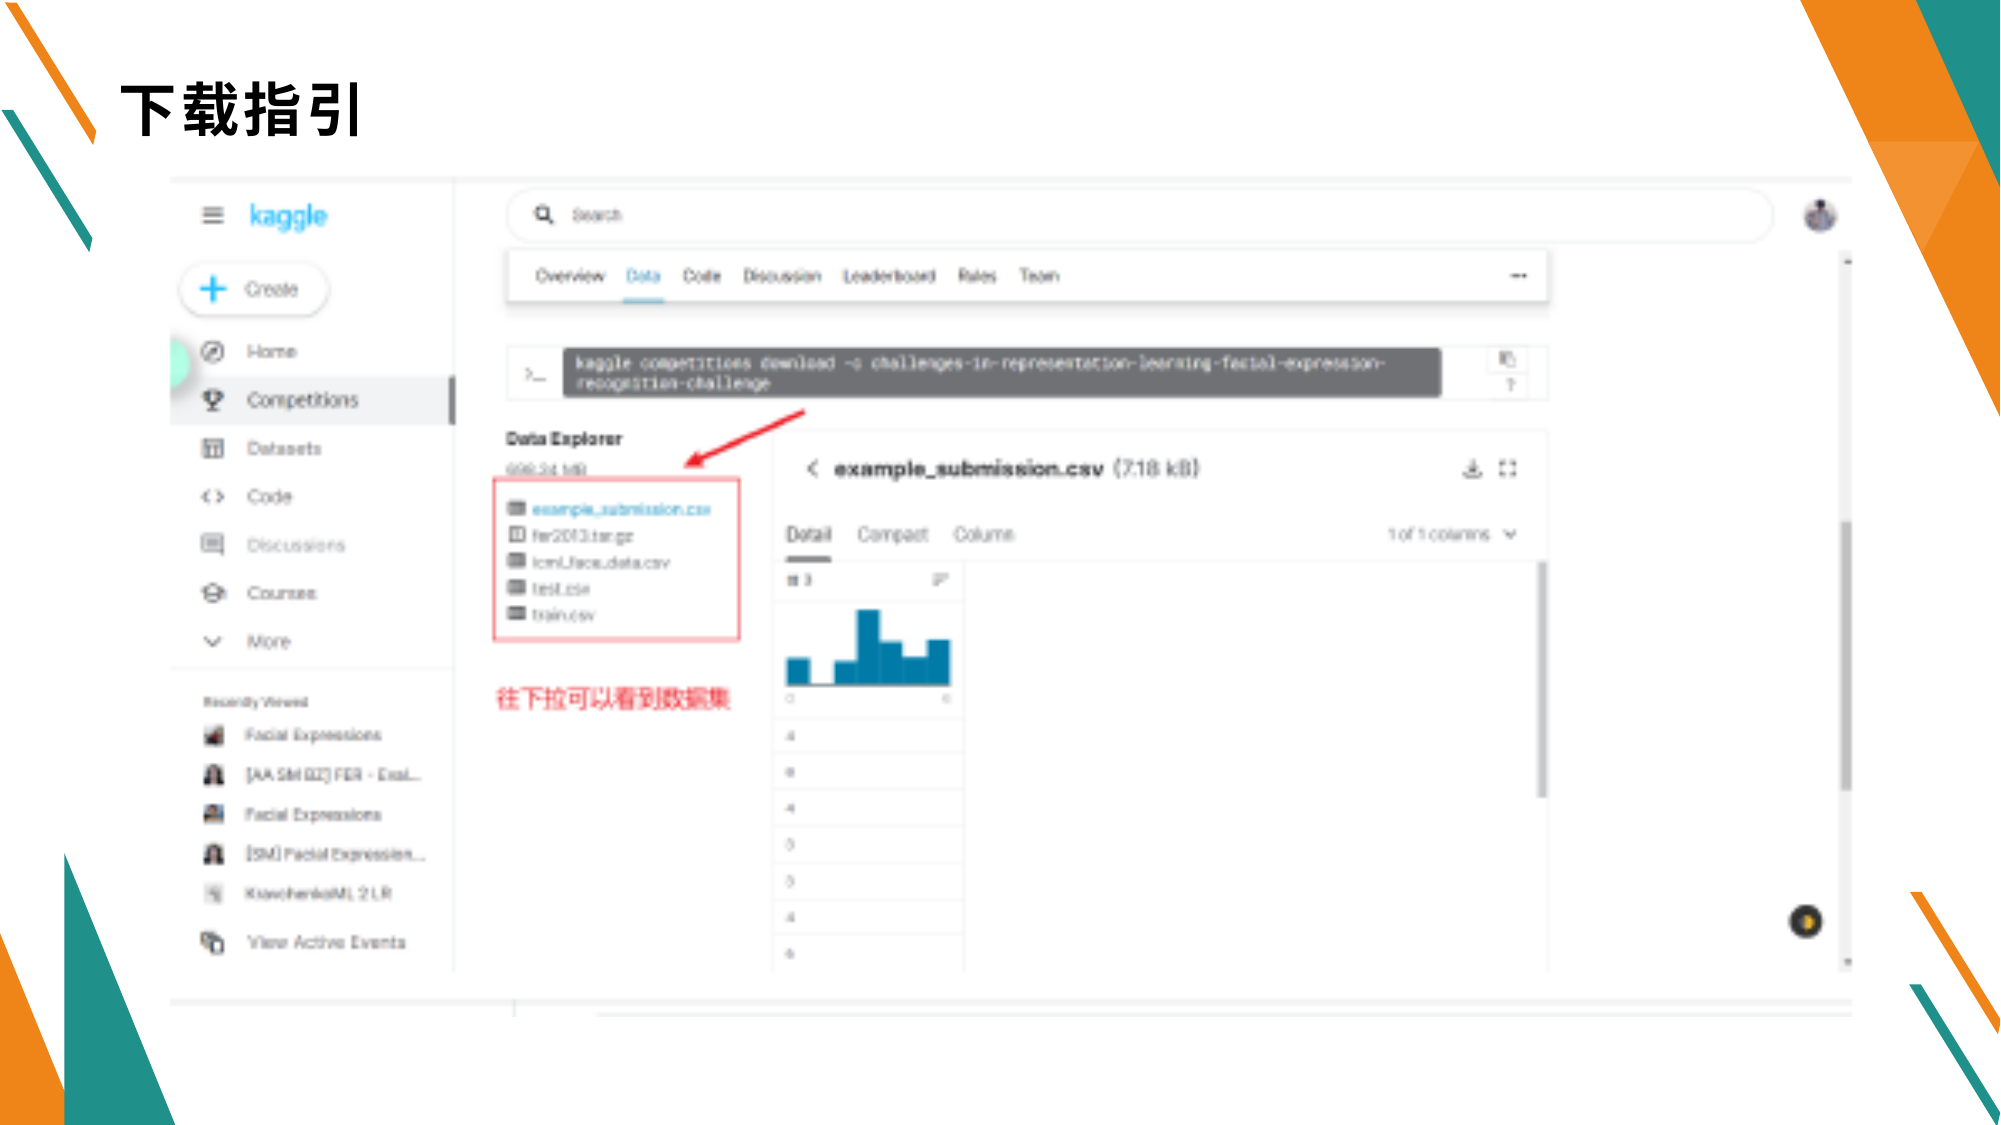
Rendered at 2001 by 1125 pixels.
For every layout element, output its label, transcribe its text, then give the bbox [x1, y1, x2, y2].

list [158, 171, 1873, 1017]
title 下载指引 [102, 66, 1898, 209]
